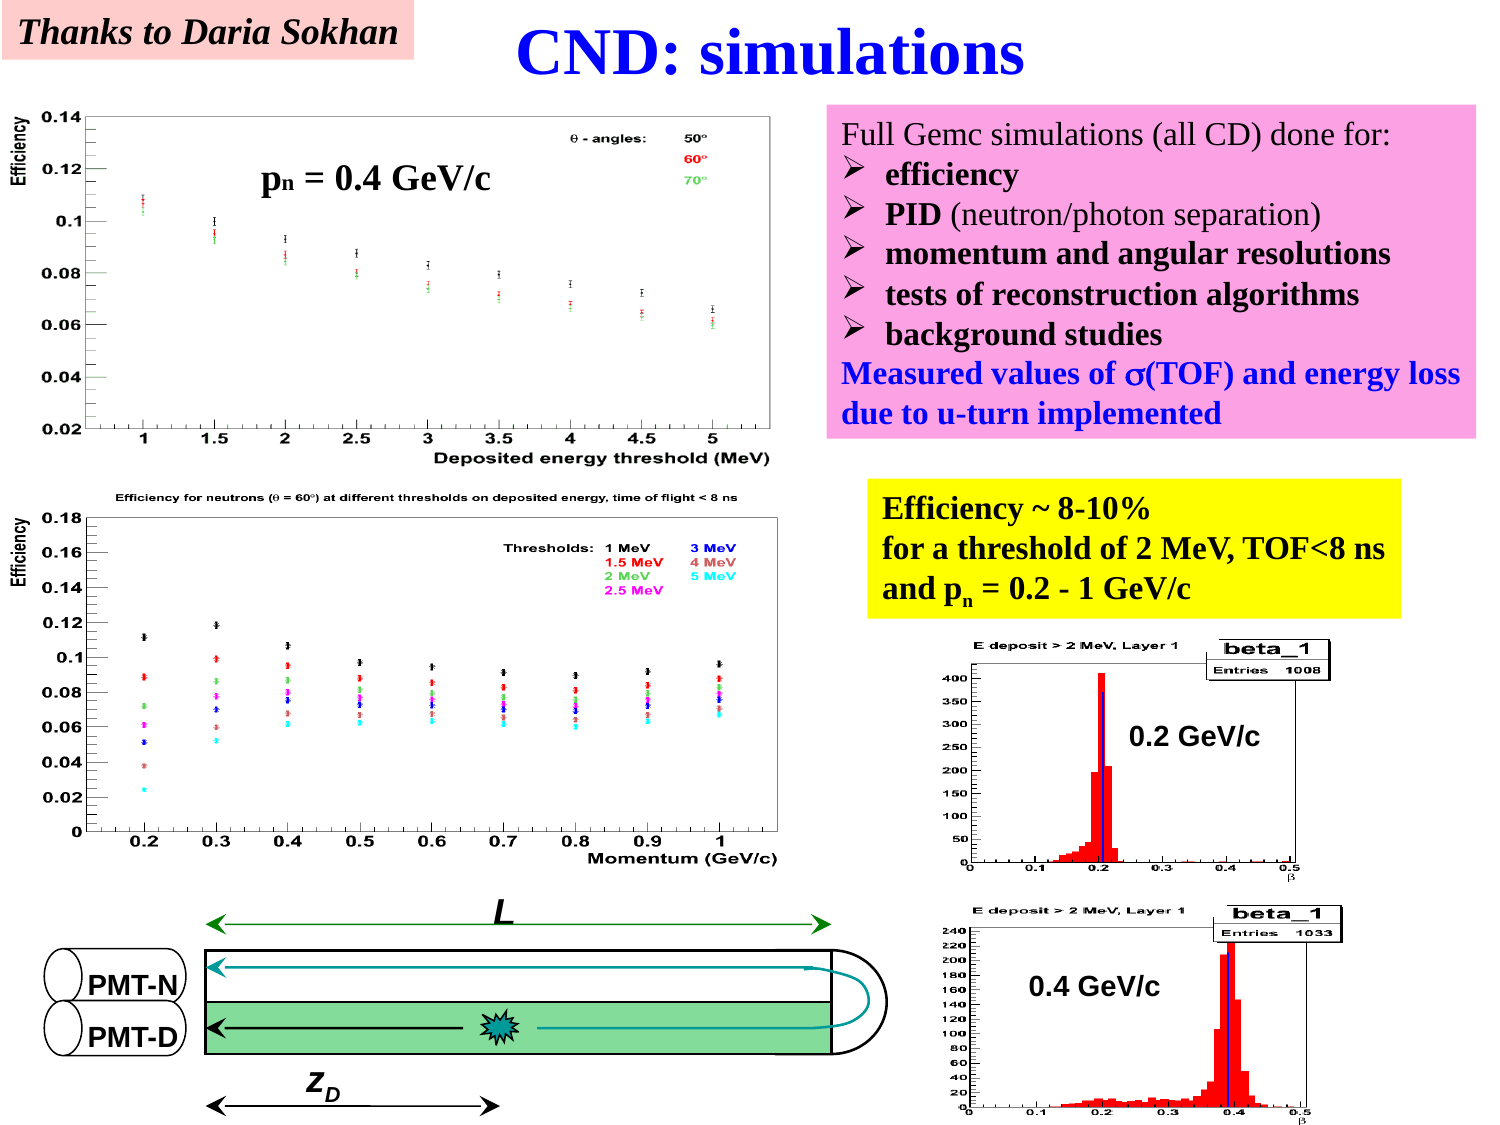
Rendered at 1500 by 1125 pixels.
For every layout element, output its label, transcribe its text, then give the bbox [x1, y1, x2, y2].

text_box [39, 880, 887, 1107]
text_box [942, 900, 1369, 1125]
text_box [917, 639, 1356, 888]
picture [0, 77, 855, 468]
title CND: simulations [95, 0, 1447, 96]
text_box Full Gemc simulations (all CD) done for: efficiency PID (neutron/photon separation) momentum and angular resolutions tests of reconstruction algorithms background studies Measured values of s(TOF) and energy loss due to u-turn implemented [859, 104, 1477, 439]
text_box Thanks to Daria Sokhan [2, 0, 415, 60]
text_box Efficiency ~ 8-10% for a threshold of 2 MeV, TOF<8 ns and pn = 0.2 - 1 GeV/c [867, 478, 1401, 619]
picture [0, 478, 863, 871]
